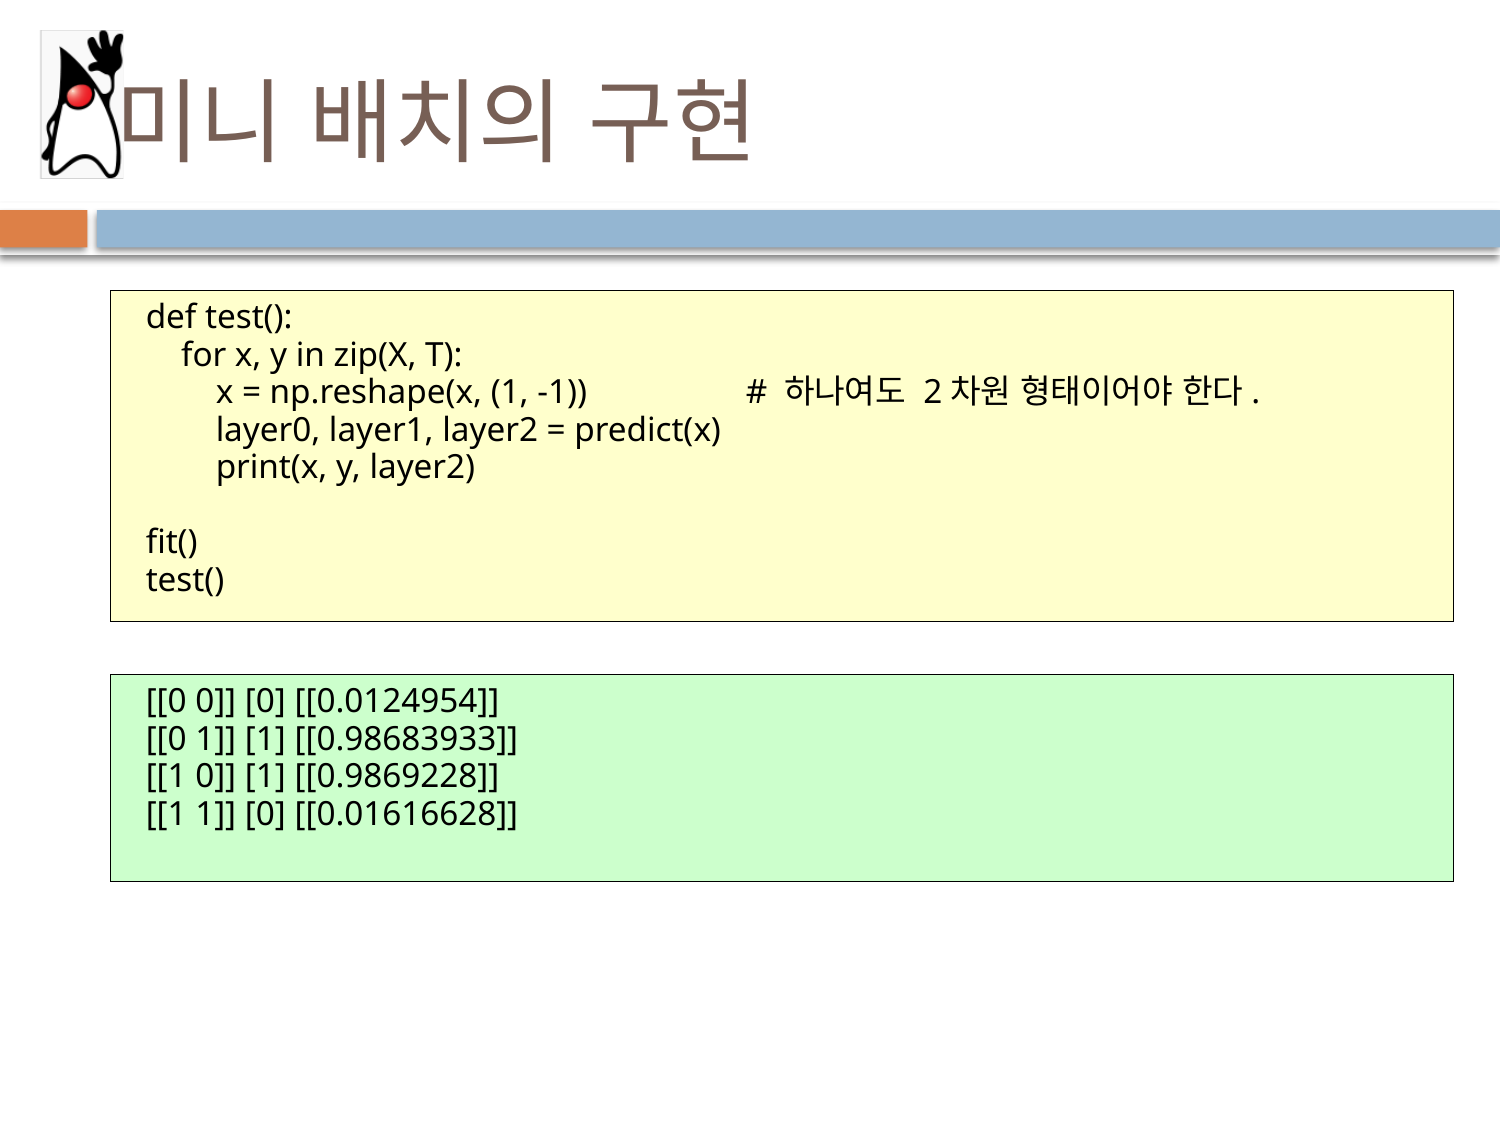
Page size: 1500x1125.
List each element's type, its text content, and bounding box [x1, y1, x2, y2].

text_box [[0 0]] [0] [[0.0124954]] [[0 1]] [1] [[0.98683933]] [[1 0]] [1] [[0.9869228]] [[1 1]] [0] [[0.01616628]] [110, 674, 1454, 882]
title 미니 배치의 구현 [100, 37, 1438, 200]
text_box def test(): for x, y in zip(X, T): x = np.reshape(x, (1, -1)) # 하나여도 2차원 형태이어야 한다. layer0, layer1, layer2 = predict(x) print(x, y, layer2) fit() test() [110, 290, 1454, 622]
picture [39, 30, 124, 179]
